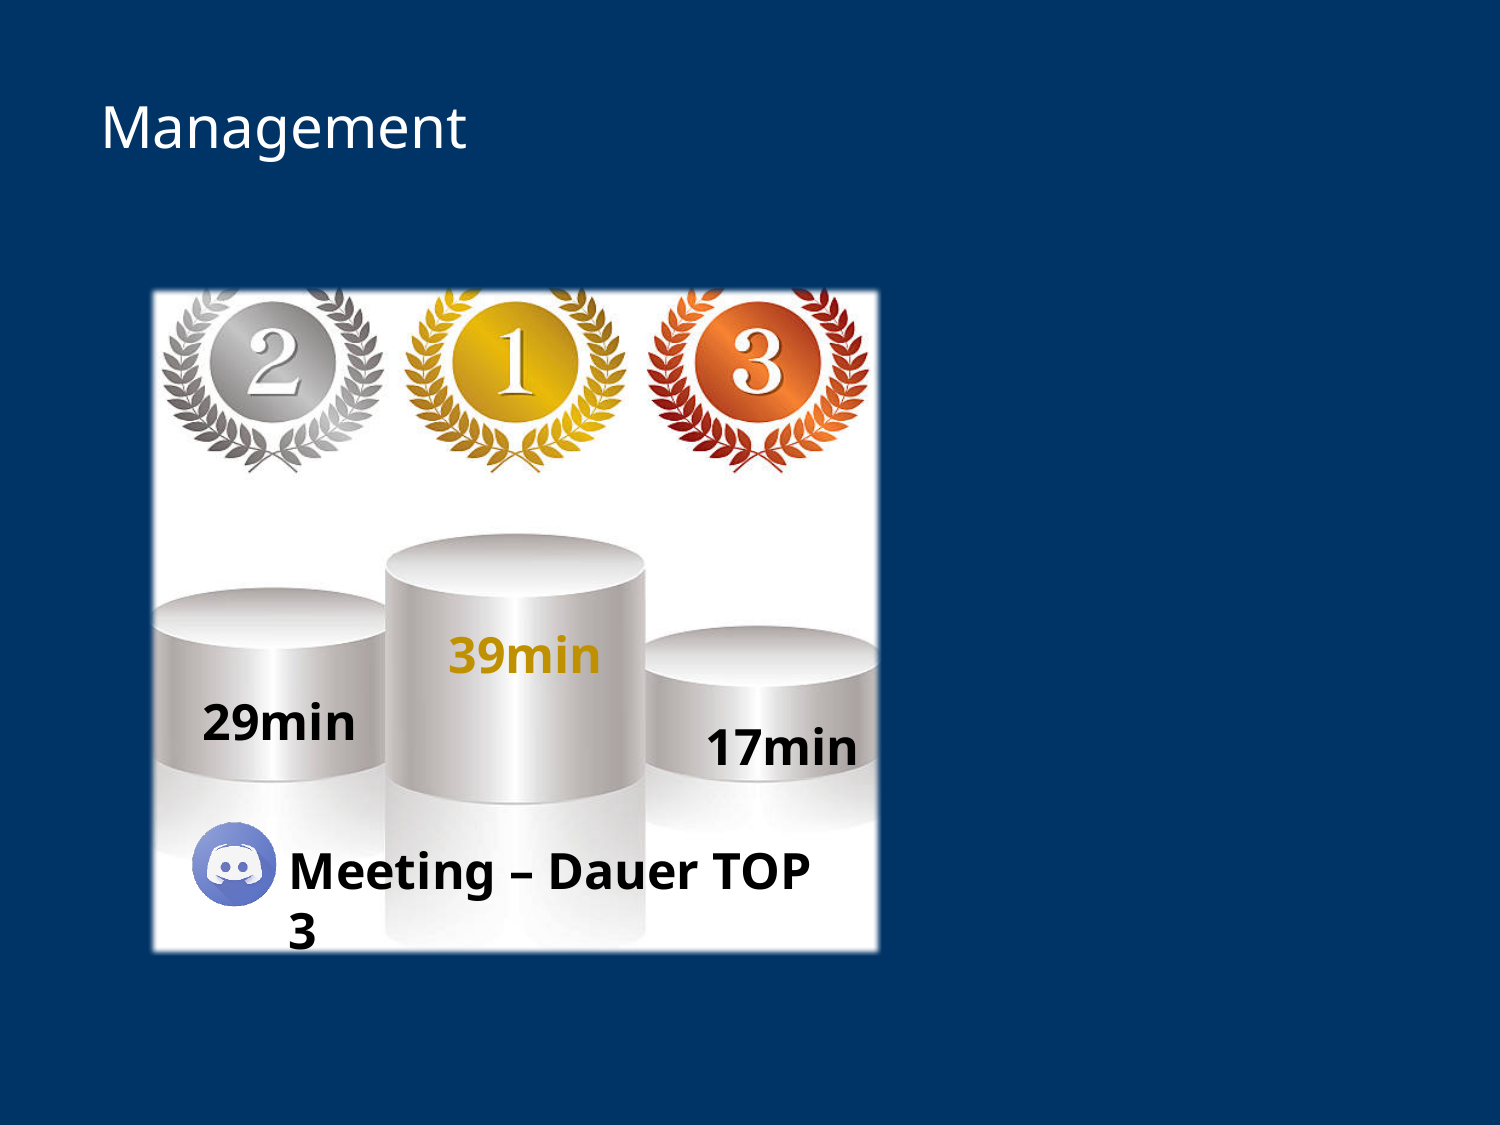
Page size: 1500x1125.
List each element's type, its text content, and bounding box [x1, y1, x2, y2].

list Management [100, 90, 1400, 149]
picture [188, 818, 281, 911]
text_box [148, 286, 882, 956]
